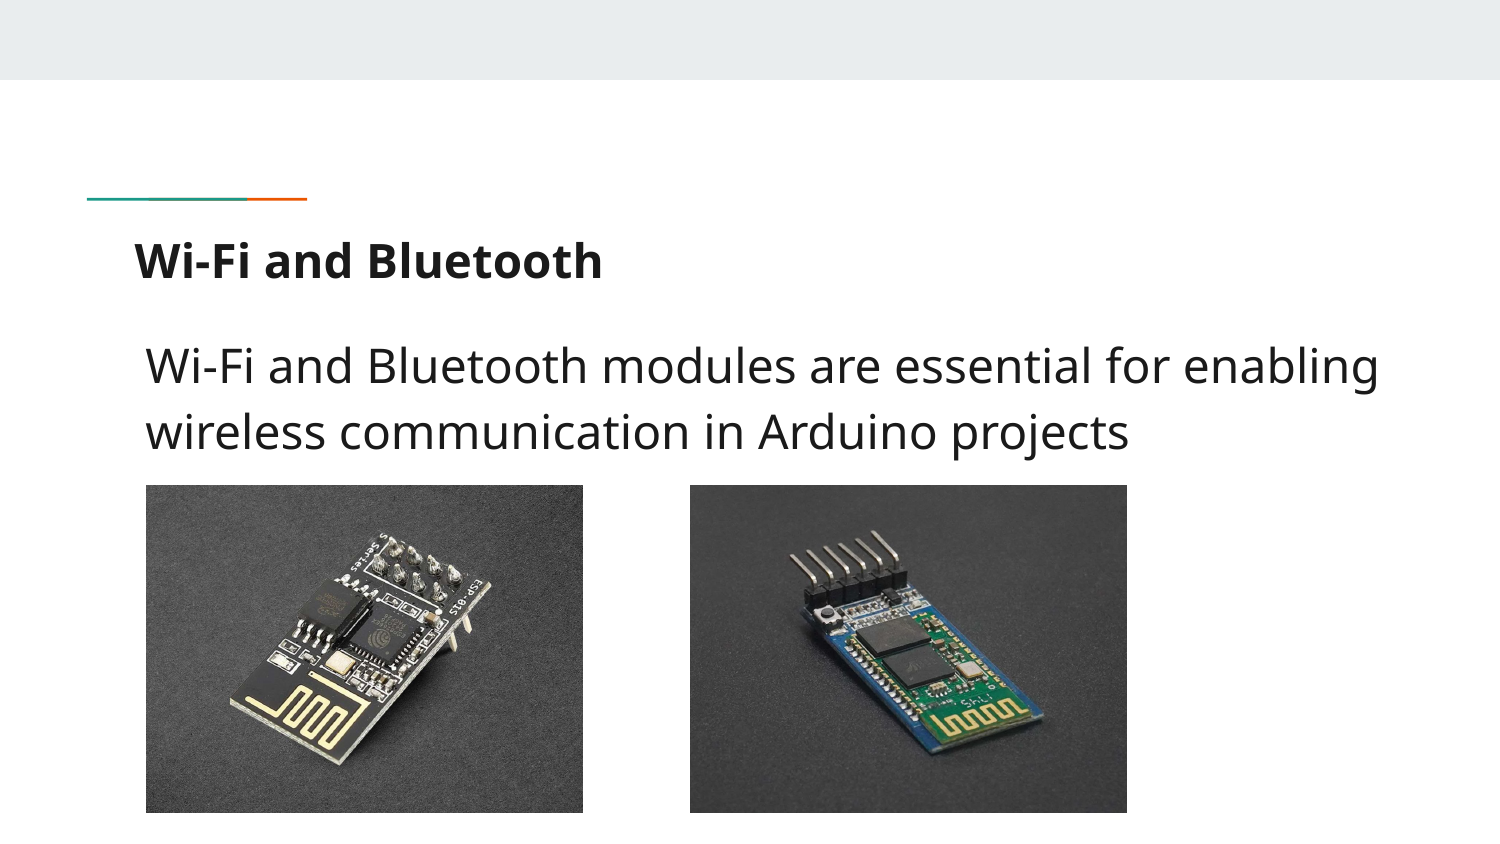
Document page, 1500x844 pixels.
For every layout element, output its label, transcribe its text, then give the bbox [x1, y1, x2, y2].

picture [690, 485, 1127, 813]
text_box Wi-Fi and Bluetooth modules are essential for enabling wireless communication in Arduino projects [130, 311, 1407, 474]
title Wi-Fi and Bluetooth [119, 216, 1381, 305]
picture [146, 485, 583, 813]
